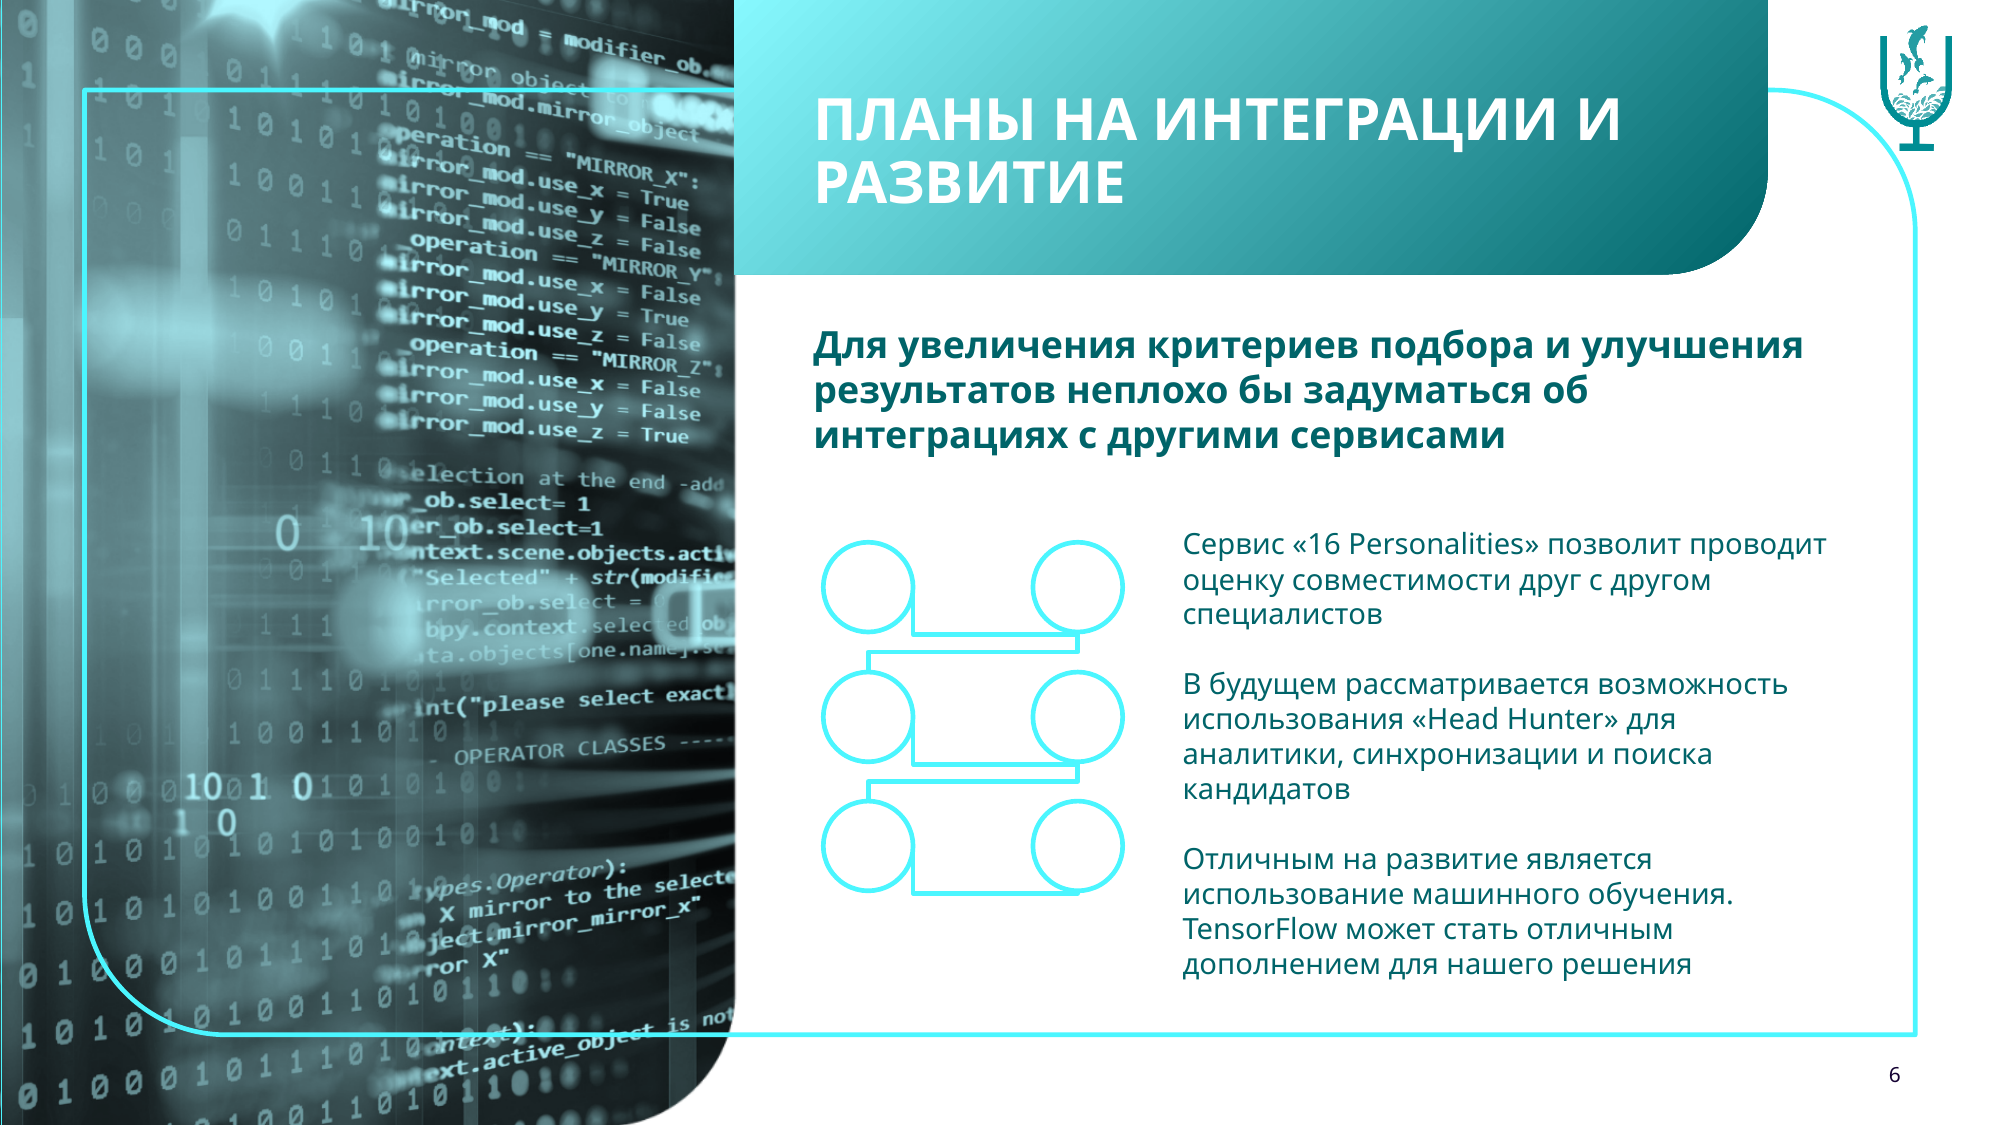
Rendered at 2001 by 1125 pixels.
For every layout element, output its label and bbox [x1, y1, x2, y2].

picture [0, 0, 2000, 1125]
text_box [823, 542, 1123, 891]
